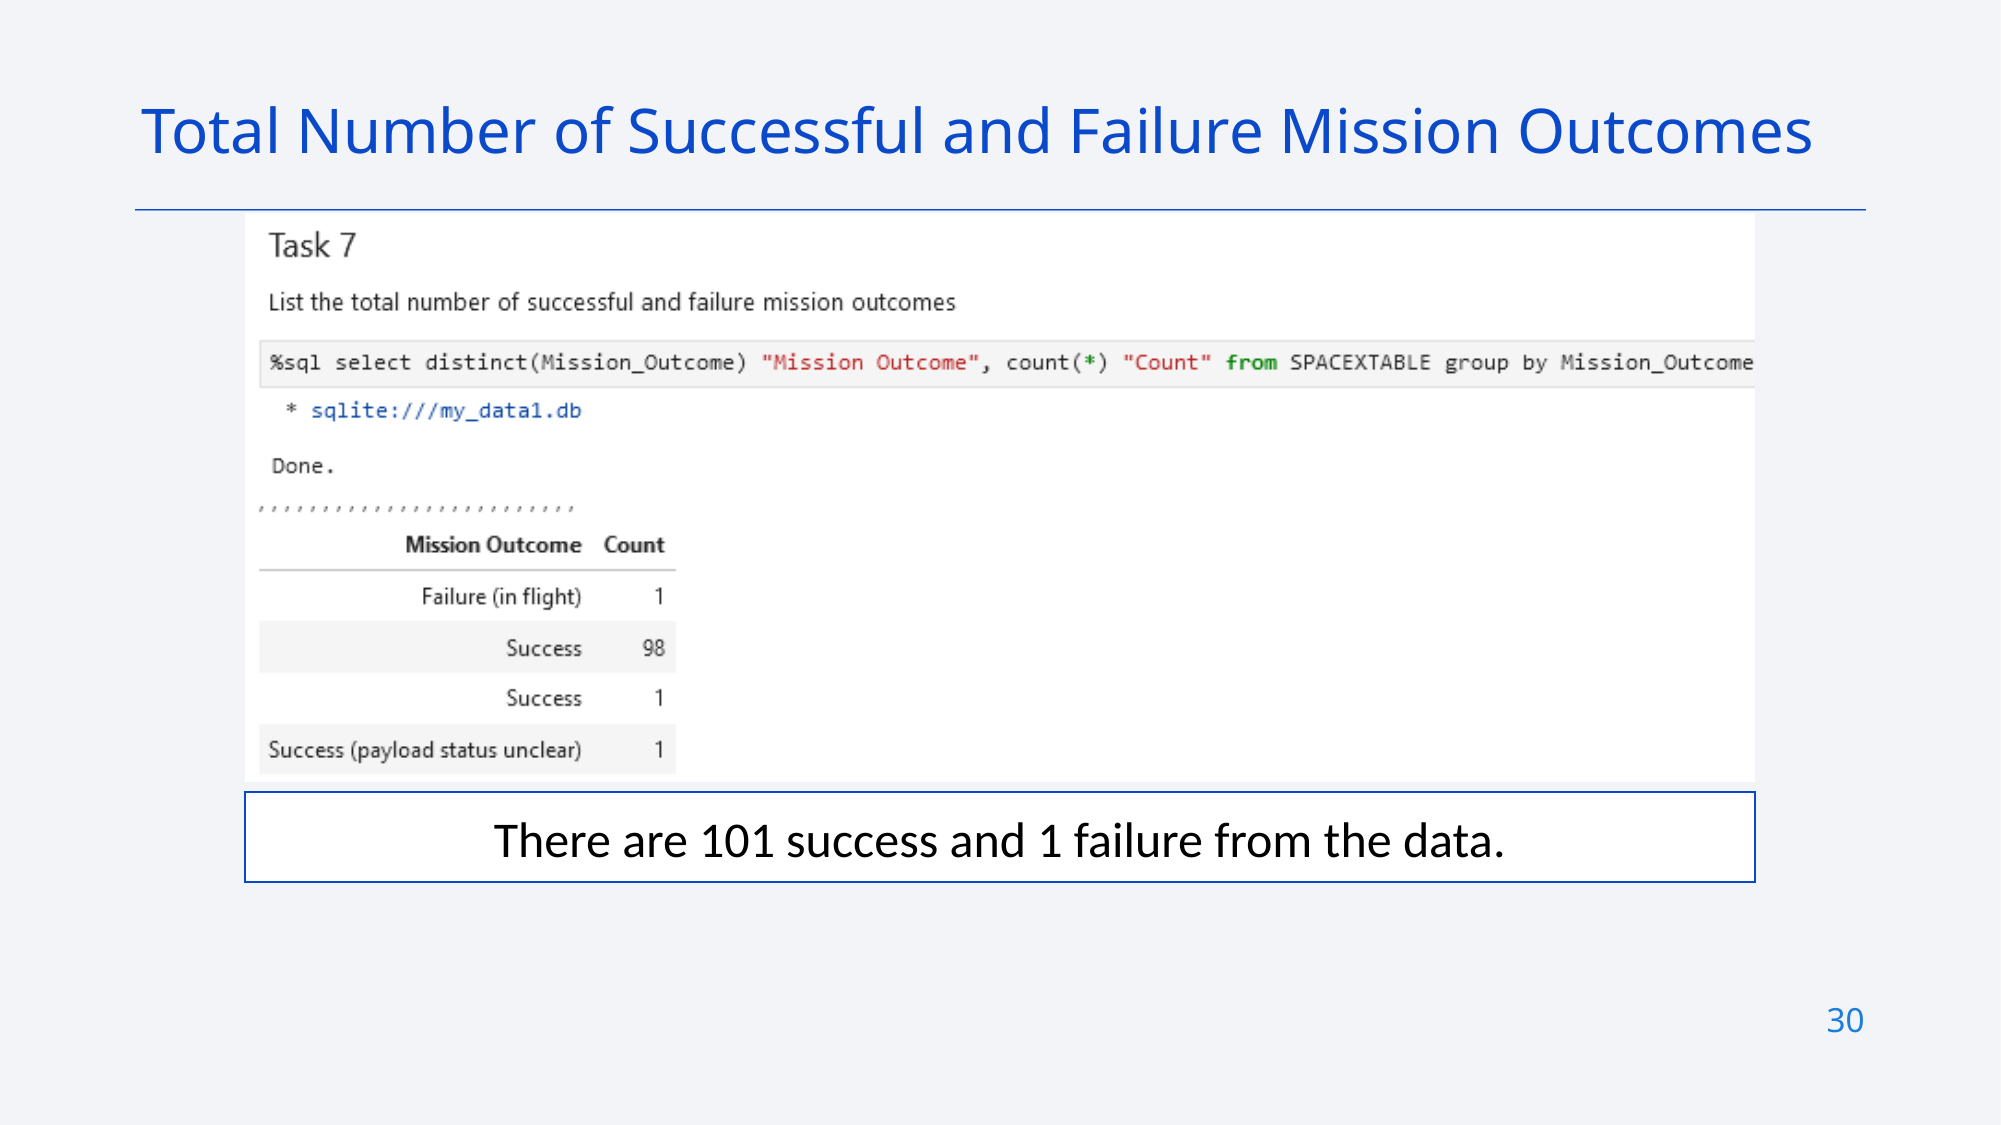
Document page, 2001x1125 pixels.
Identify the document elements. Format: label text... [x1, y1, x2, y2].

text_box Total Number of Successful and Failure Mission Outcomes [126, 88, 1852, 179]
text_box There are 101 success and 1 failure from the data. [244, 791, 1756, 883]
picture [0, 0, 2001, 1125]
slide_number 30 [1429, 988, 1880, 1055]
